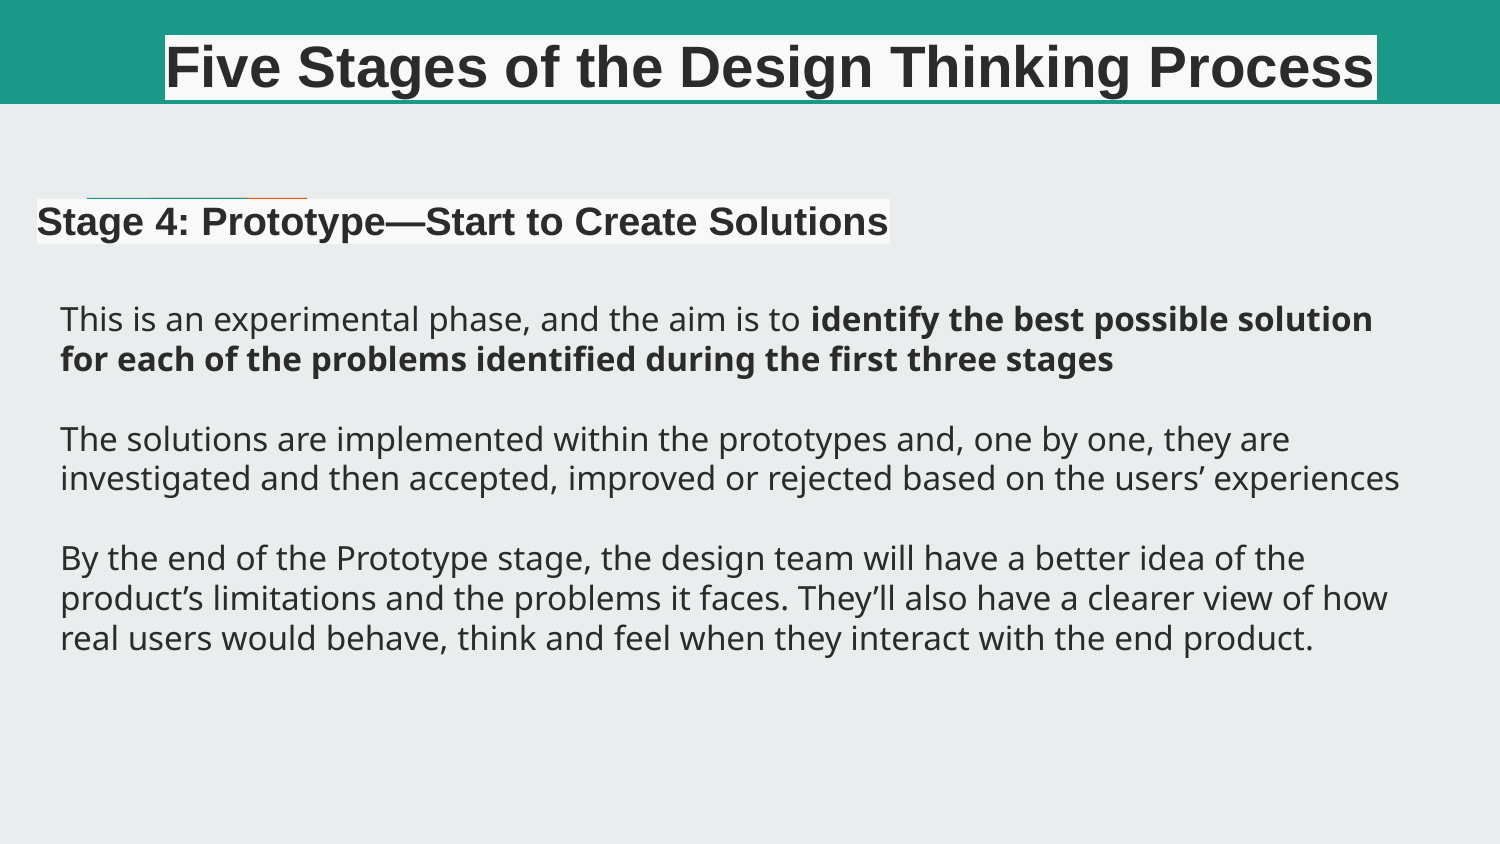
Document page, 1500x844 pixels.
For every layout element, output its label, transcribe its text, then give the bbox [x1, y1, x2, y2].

text_box Stage 4: Prototype—Start to Create Solutions [21, 110, 1500, 654]
title Five Stages of the Design Thinking Process [0, 0, 1500, 104]
text_box This is an experimental phase, and the aim is to identify the best possible solution for each of the problems identified during the first three stages The solutions are implemented within the prototypes and, one by one, they are investigated and then accepted, improved or rejected based on the users’ experiences By the end of the Prototype stage, the design team will have a better idea of the product’s limitations and the problems it faces. They’ll also have a clearer view of how real users would behave, think and feel when they interact with the end product. [45, 290, 1423, 745]
